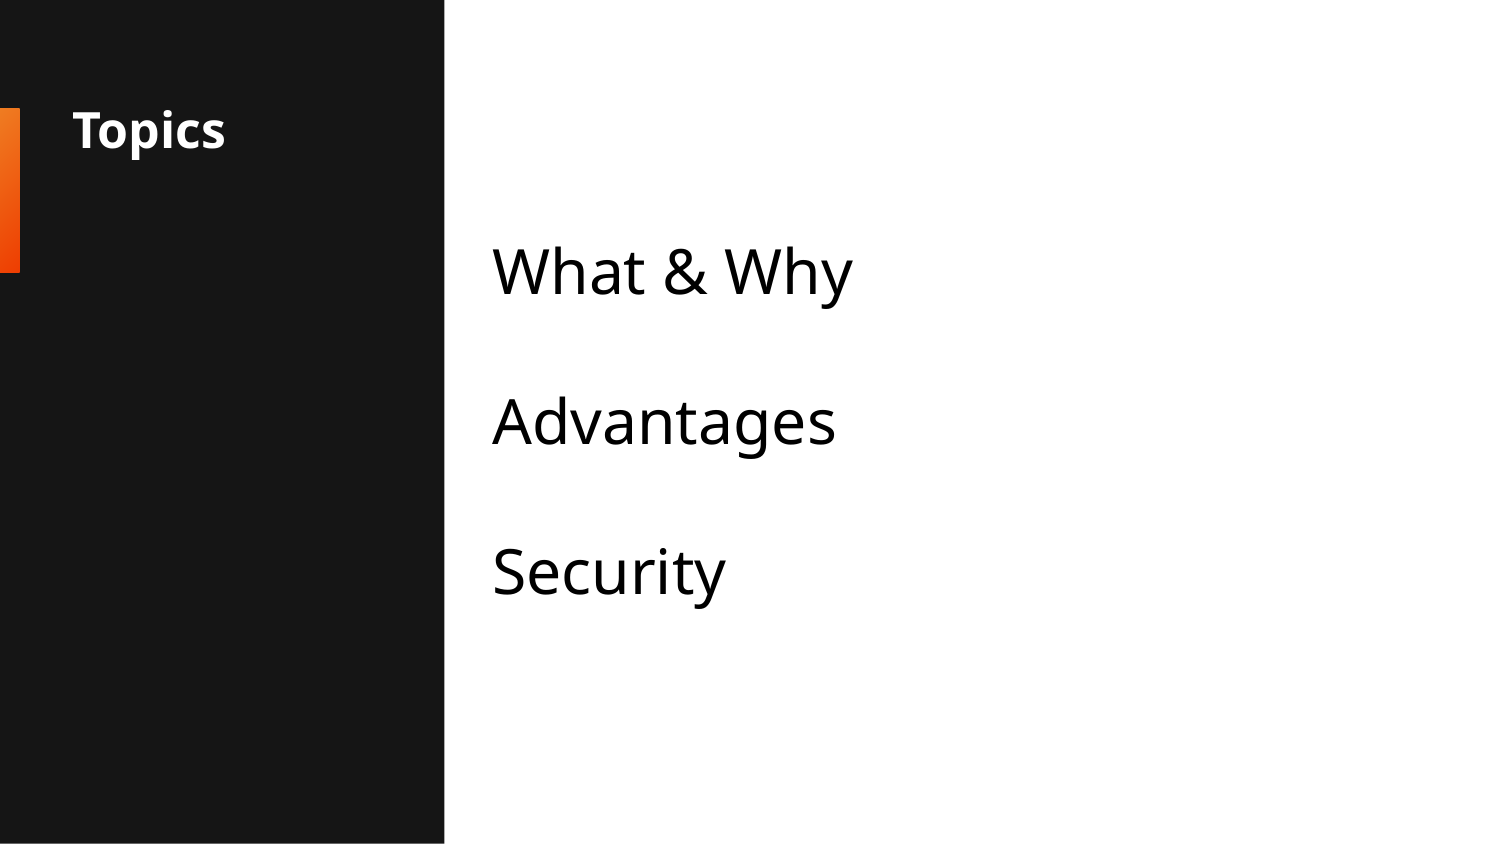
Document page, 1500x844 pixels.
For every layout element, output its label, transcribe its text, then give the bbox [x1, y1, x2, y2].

text_box What & Why Advantages Security [476, 217, 1443, 623]
title Topics [57, 83, 386, 765]
